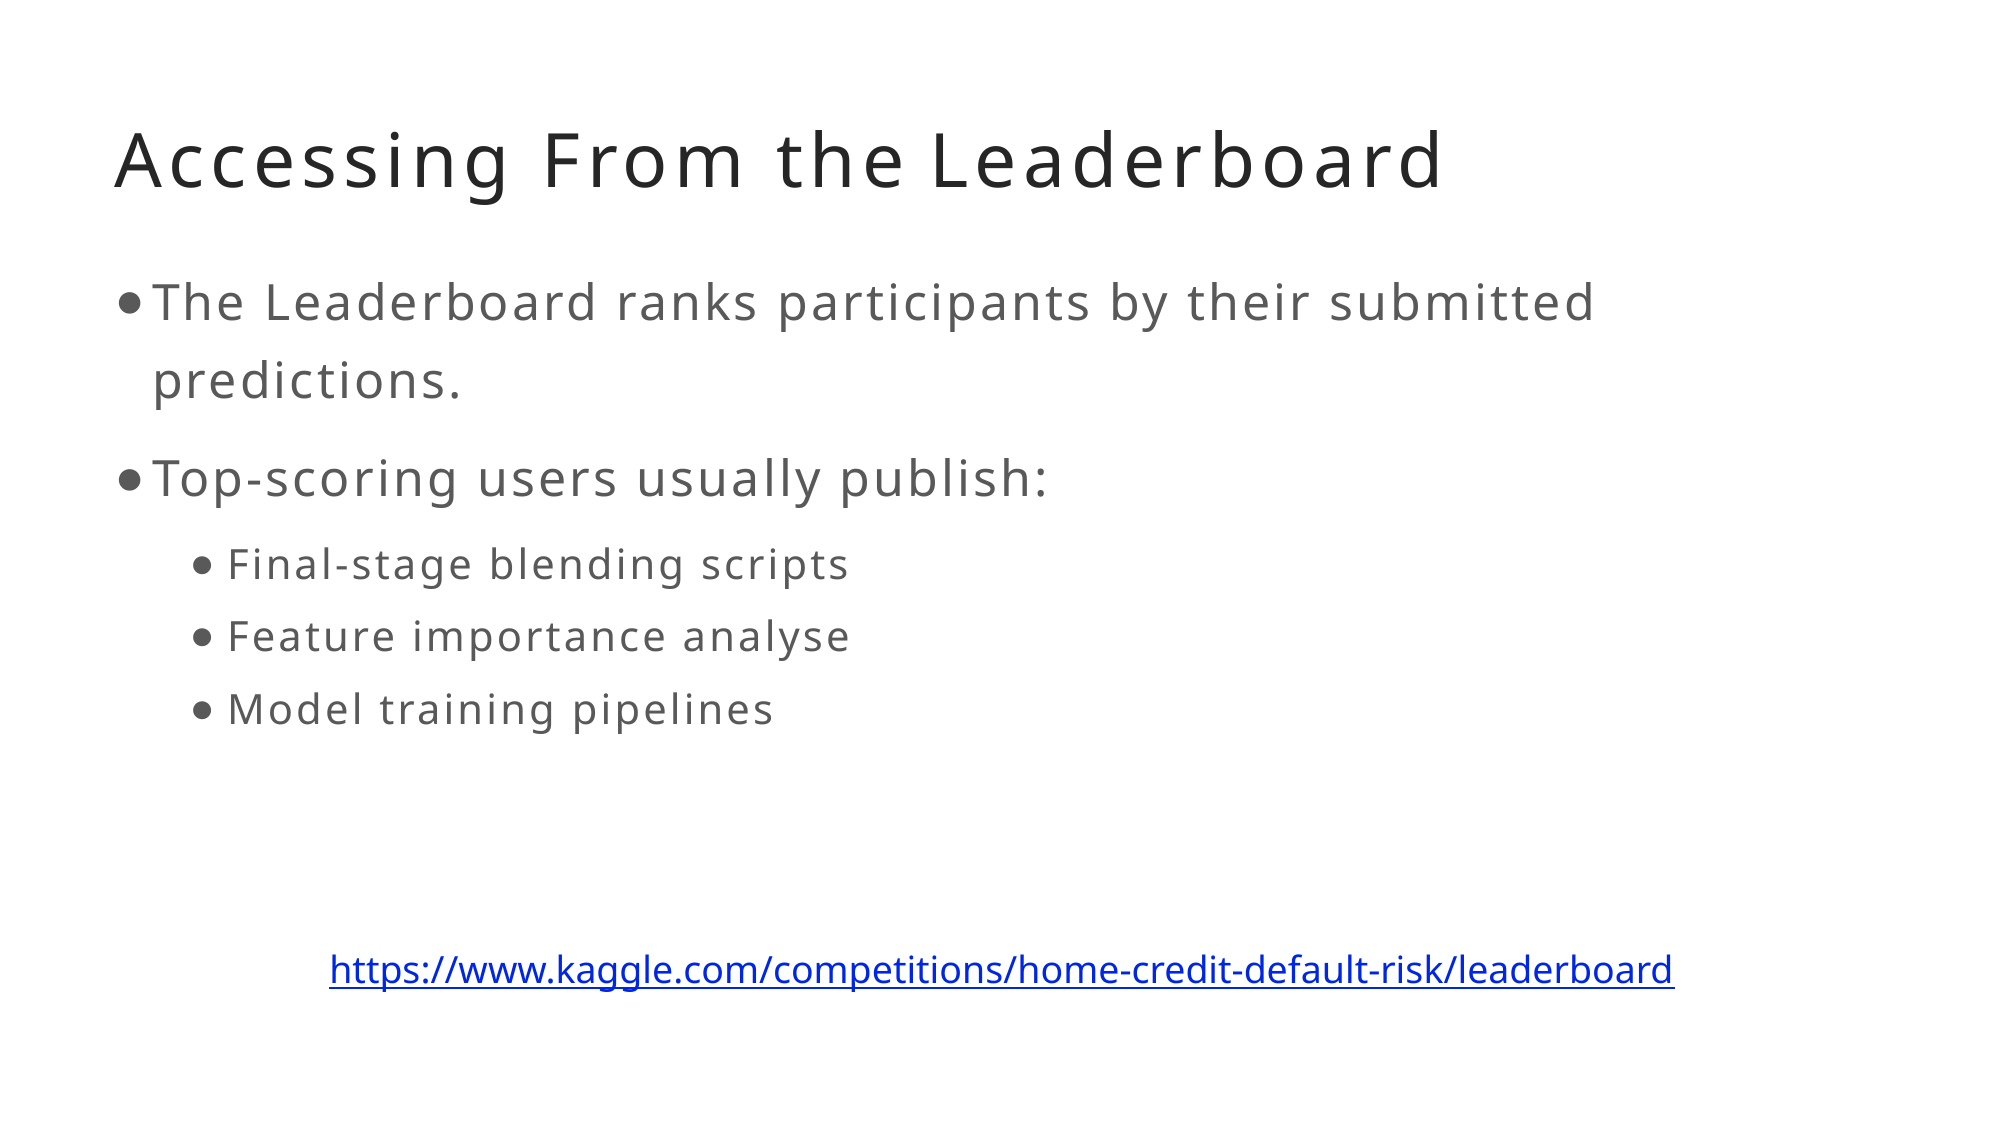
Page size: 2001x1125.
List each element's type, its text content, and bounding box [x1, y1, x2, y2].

title Accessing From the Leaderboard [99, 99, 1900, 216]
list The Leaderboard ranks participants by their submitted predictions. Top‑scoring users usually publish: Final‑stage blending scripts Feature importance analyse Model training pipelines [99, 244, 1925, 1098]
text_box https://www.kaggle.com/competitions/home-credit-default-risk/leaderboard [314, 938, 1754, 1005]
